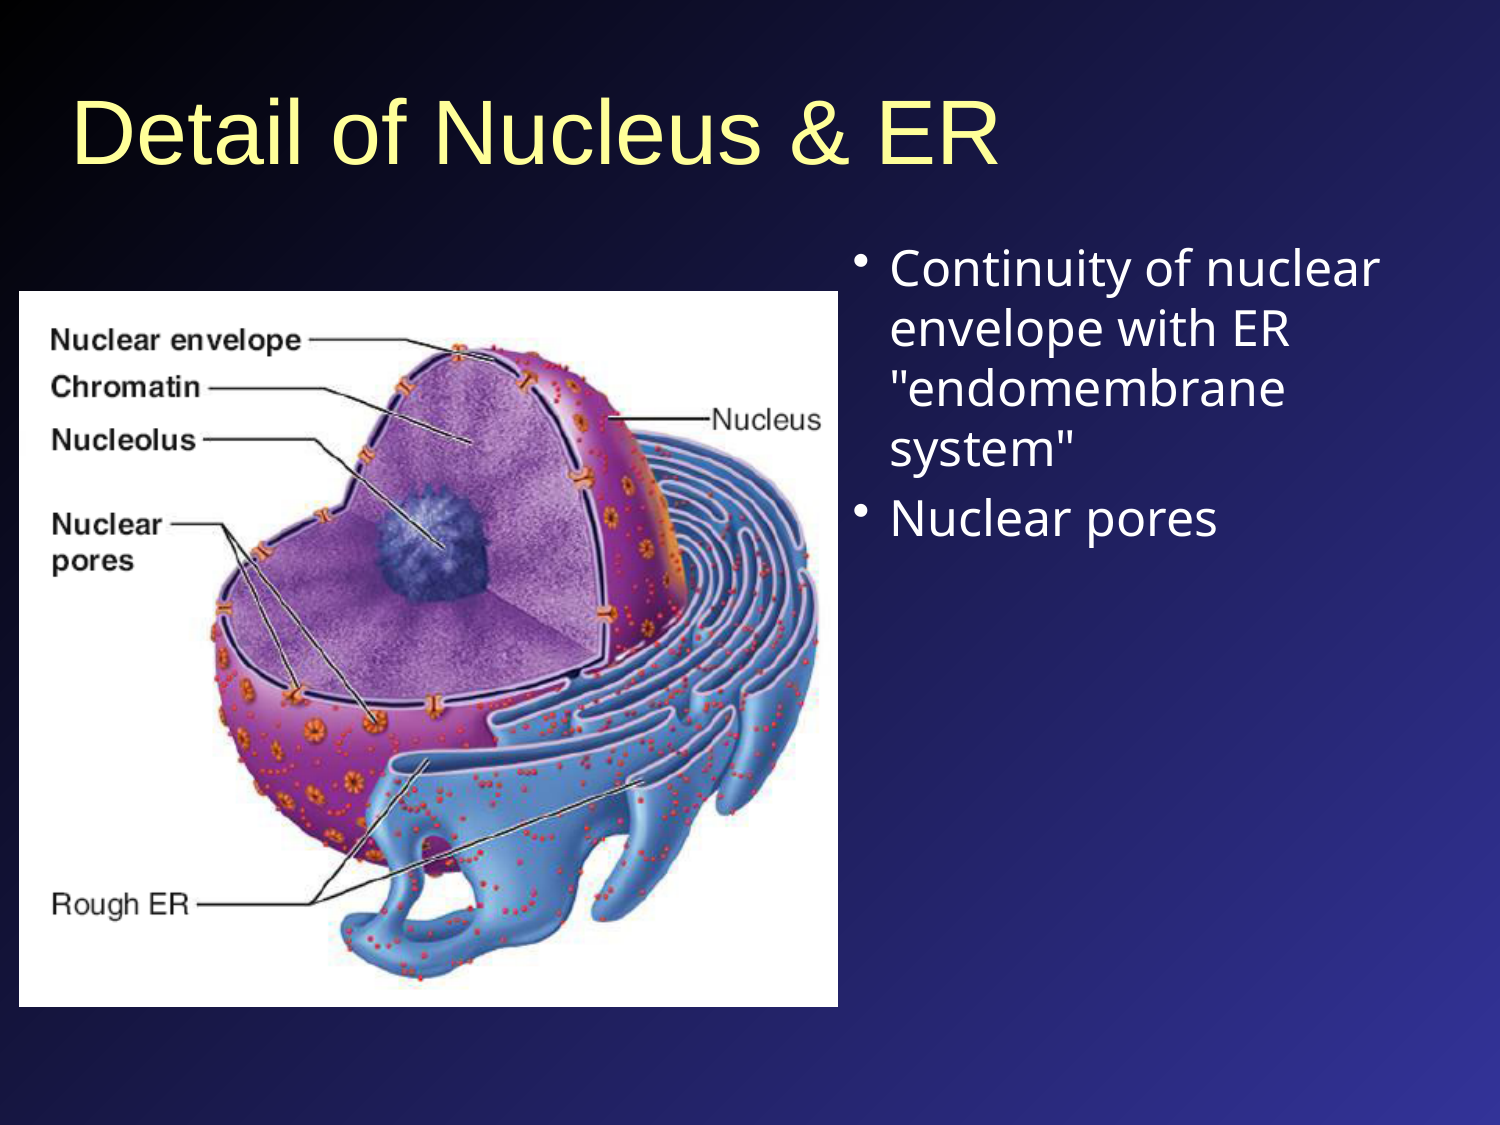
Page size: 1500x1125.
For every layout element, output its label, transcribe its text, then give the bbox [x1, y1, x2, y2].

picture [18, 290, 838, 1007]
list Continuity of nuclear envelope with ER "endomembrane system" Nuclear pores [837, 228, 1437, 1006]
title Detail of Nucleus & ER [55, 65, 1435, 192]
